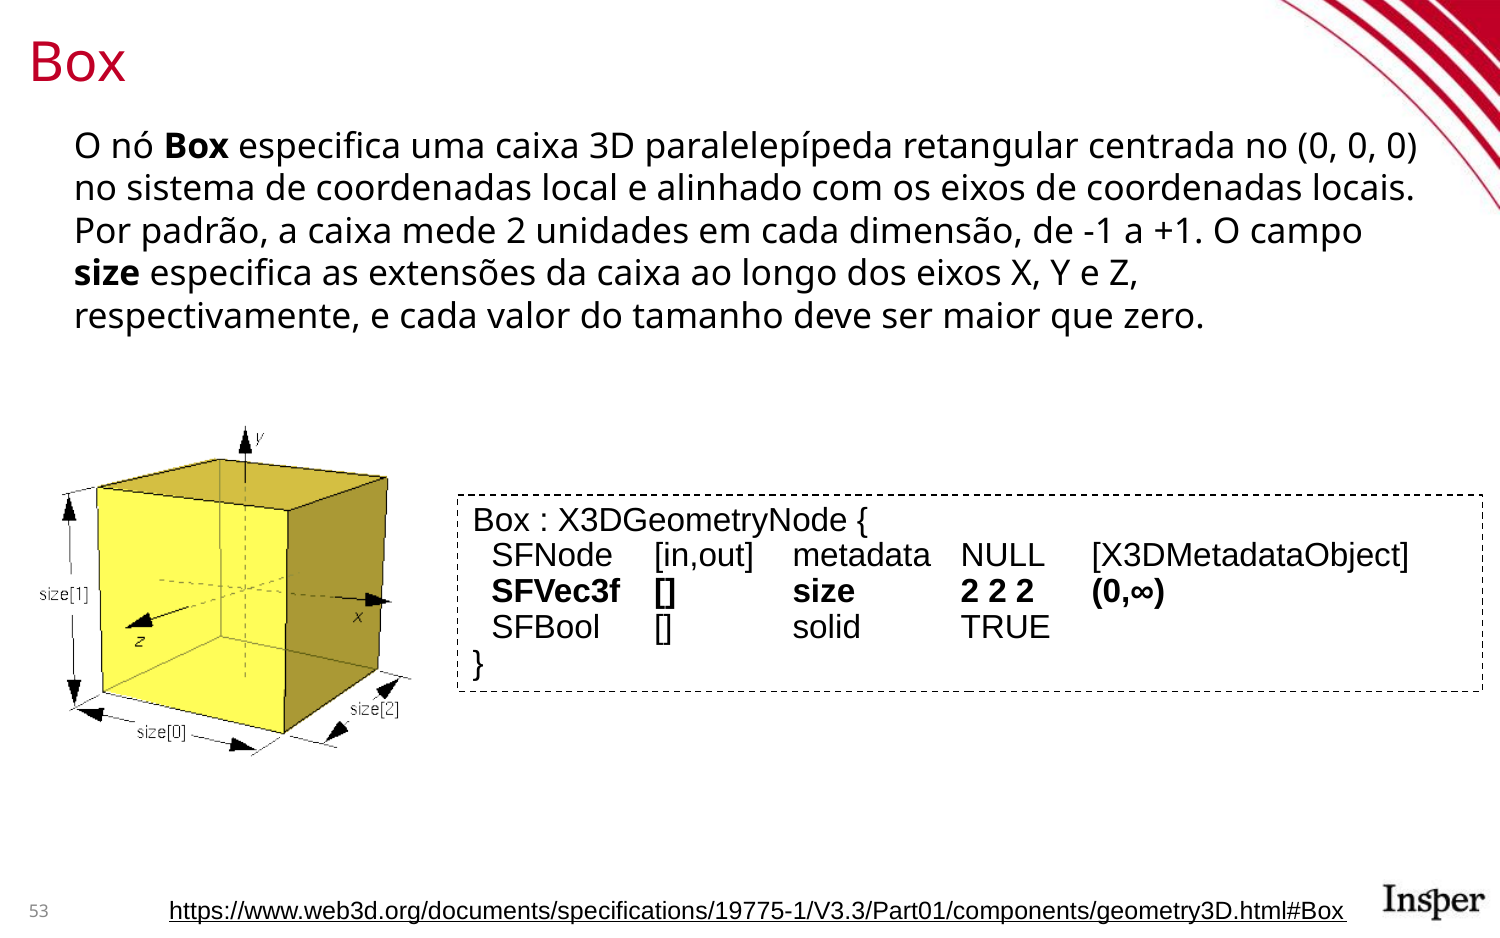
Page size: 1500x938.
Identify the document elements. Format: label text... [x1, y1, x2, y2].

list O nó Box especifica uma caixa 3D paralelepípeda retangular centrada no (0, 0, 0) no sistema de coordenadas local e alinhado com os eixos de coordenadas locais. Por padrão, a caixa mede 2 unidades em cada dimensão, de -1 a +1. O campo size especifica as extensões da caixa ao longo dos eixos X, Y e Z, respectivamente, e cada valor do tamanho deve ser maior que zero. [58, 115, 1442, 395]
picture [16, 0, 1500, 938]
text_box https://www.web3d.org/documents/specifications/19775-1/V3.3/Part01/components/geometry3D.html#Box [13, 886, 1369, 933]
title Box [13, 18, 1397, 104]
text_box Box : X3DGeometryNode { SFNode [in,out] metadata NULL [X3DMetadataObject] SFVec3f [] size 2 2 2 (0,∞) SFBool [] solid TRUE } [457, 494, 1483, 692]
slide_number 53 [0, 887, 78, 938]
